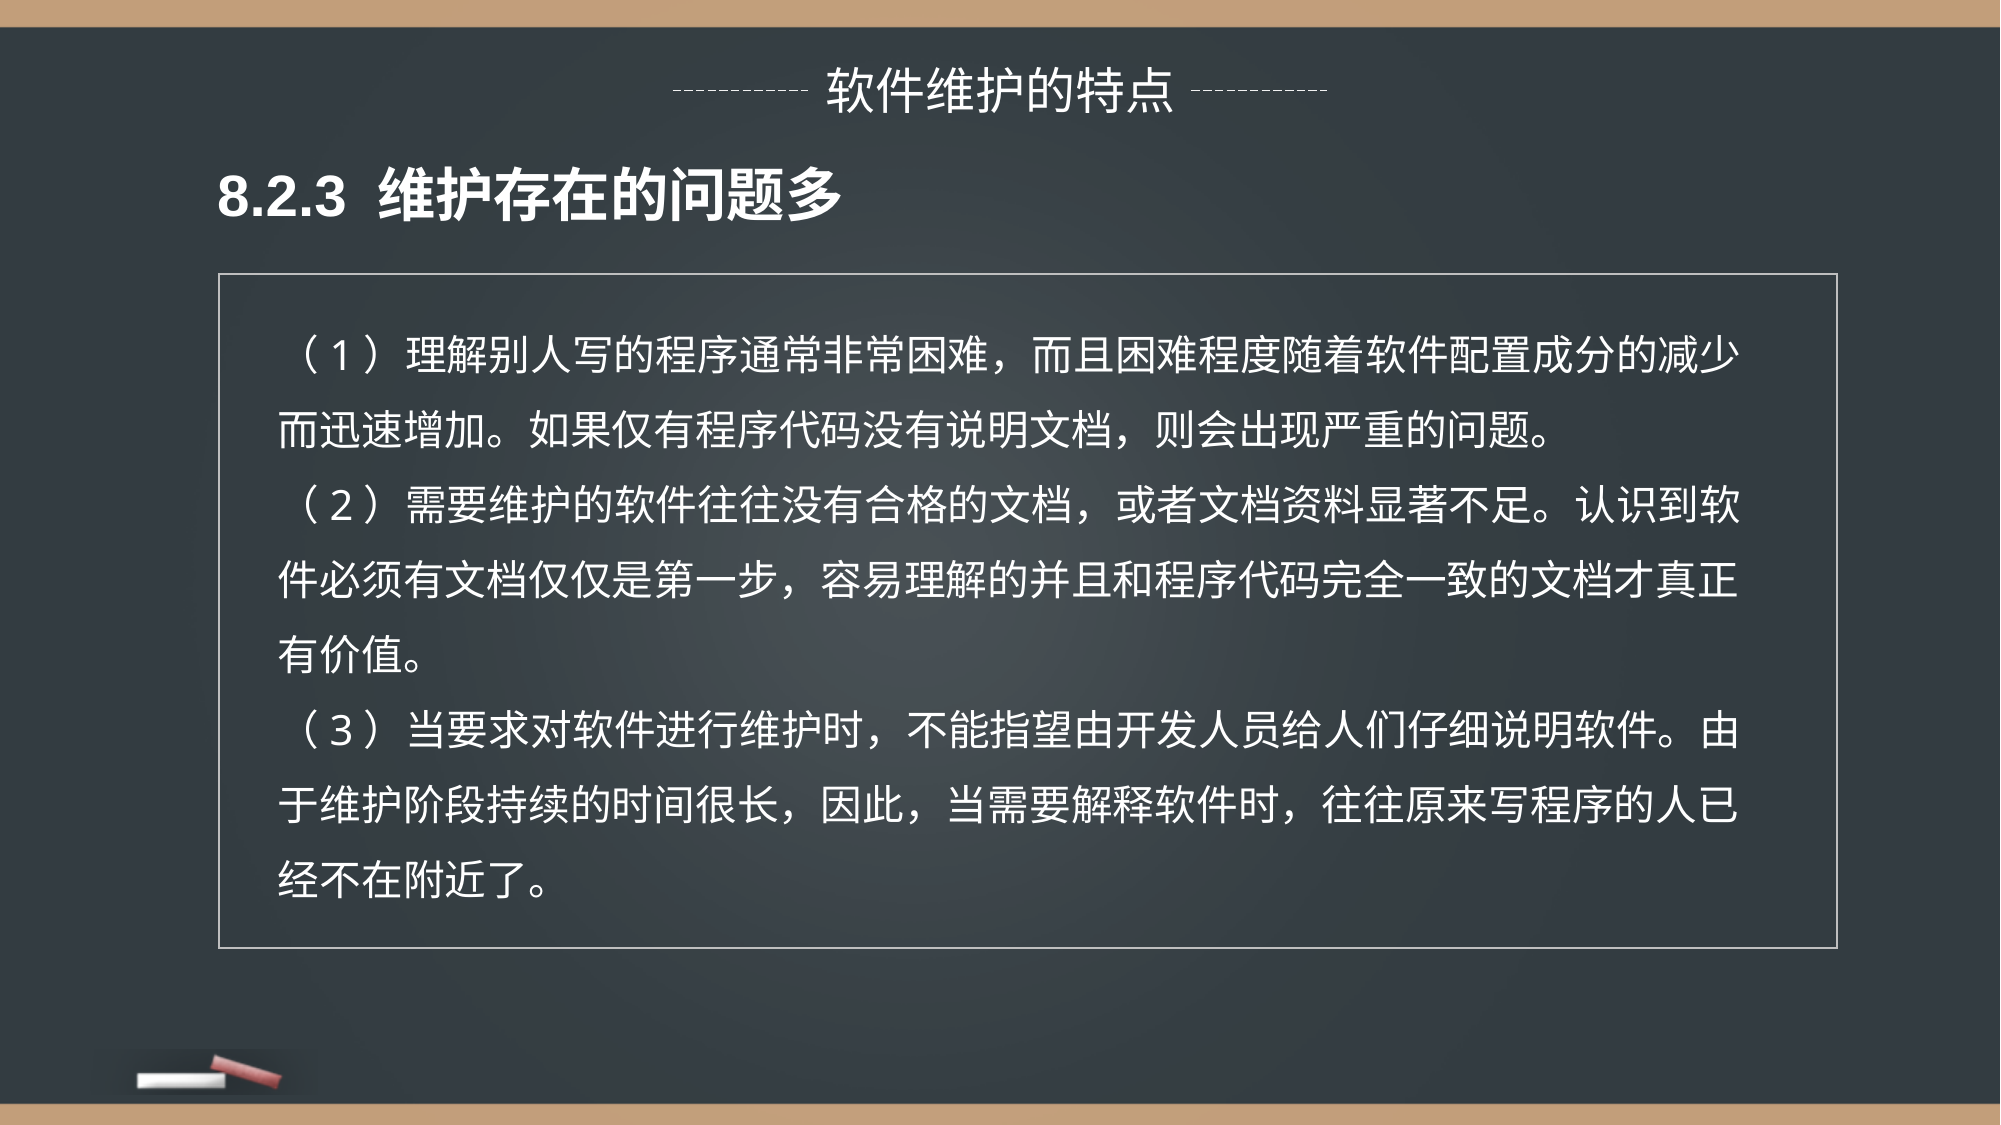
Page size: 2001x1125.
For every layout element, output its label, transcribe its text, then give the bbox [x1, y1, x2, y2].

text_box （1）理解别人写的程序通常非常困难，而且困难程度随着软件配置成分的减少而迅速增加。如果仅有程序代码没有说明文档，则会出现严重的问题。 （2）需要维护的软件往往没有合格的文档，或者文档资料显著不足。认识到软件必须有文档仅仅是第一步，容易理解的并且和程序代码完全一致的文档才真正有价值。 （3）当要求对软件进行维护时，不能指望由开发人员给人们仔细说明软件。由于维护阶段持续的时间很长，因此，当需要解释软件时，往往原来写程序的人已经不在附近了。 [263, 296, 1762, 912]
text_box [672, 52, 1328, 129]
text_box [218, 273, 1838, 949]
picture [0, 0, 2000, 1125]
text_box 8.2.3 维护存在的问题多 [202, 150, 1475, 236]
